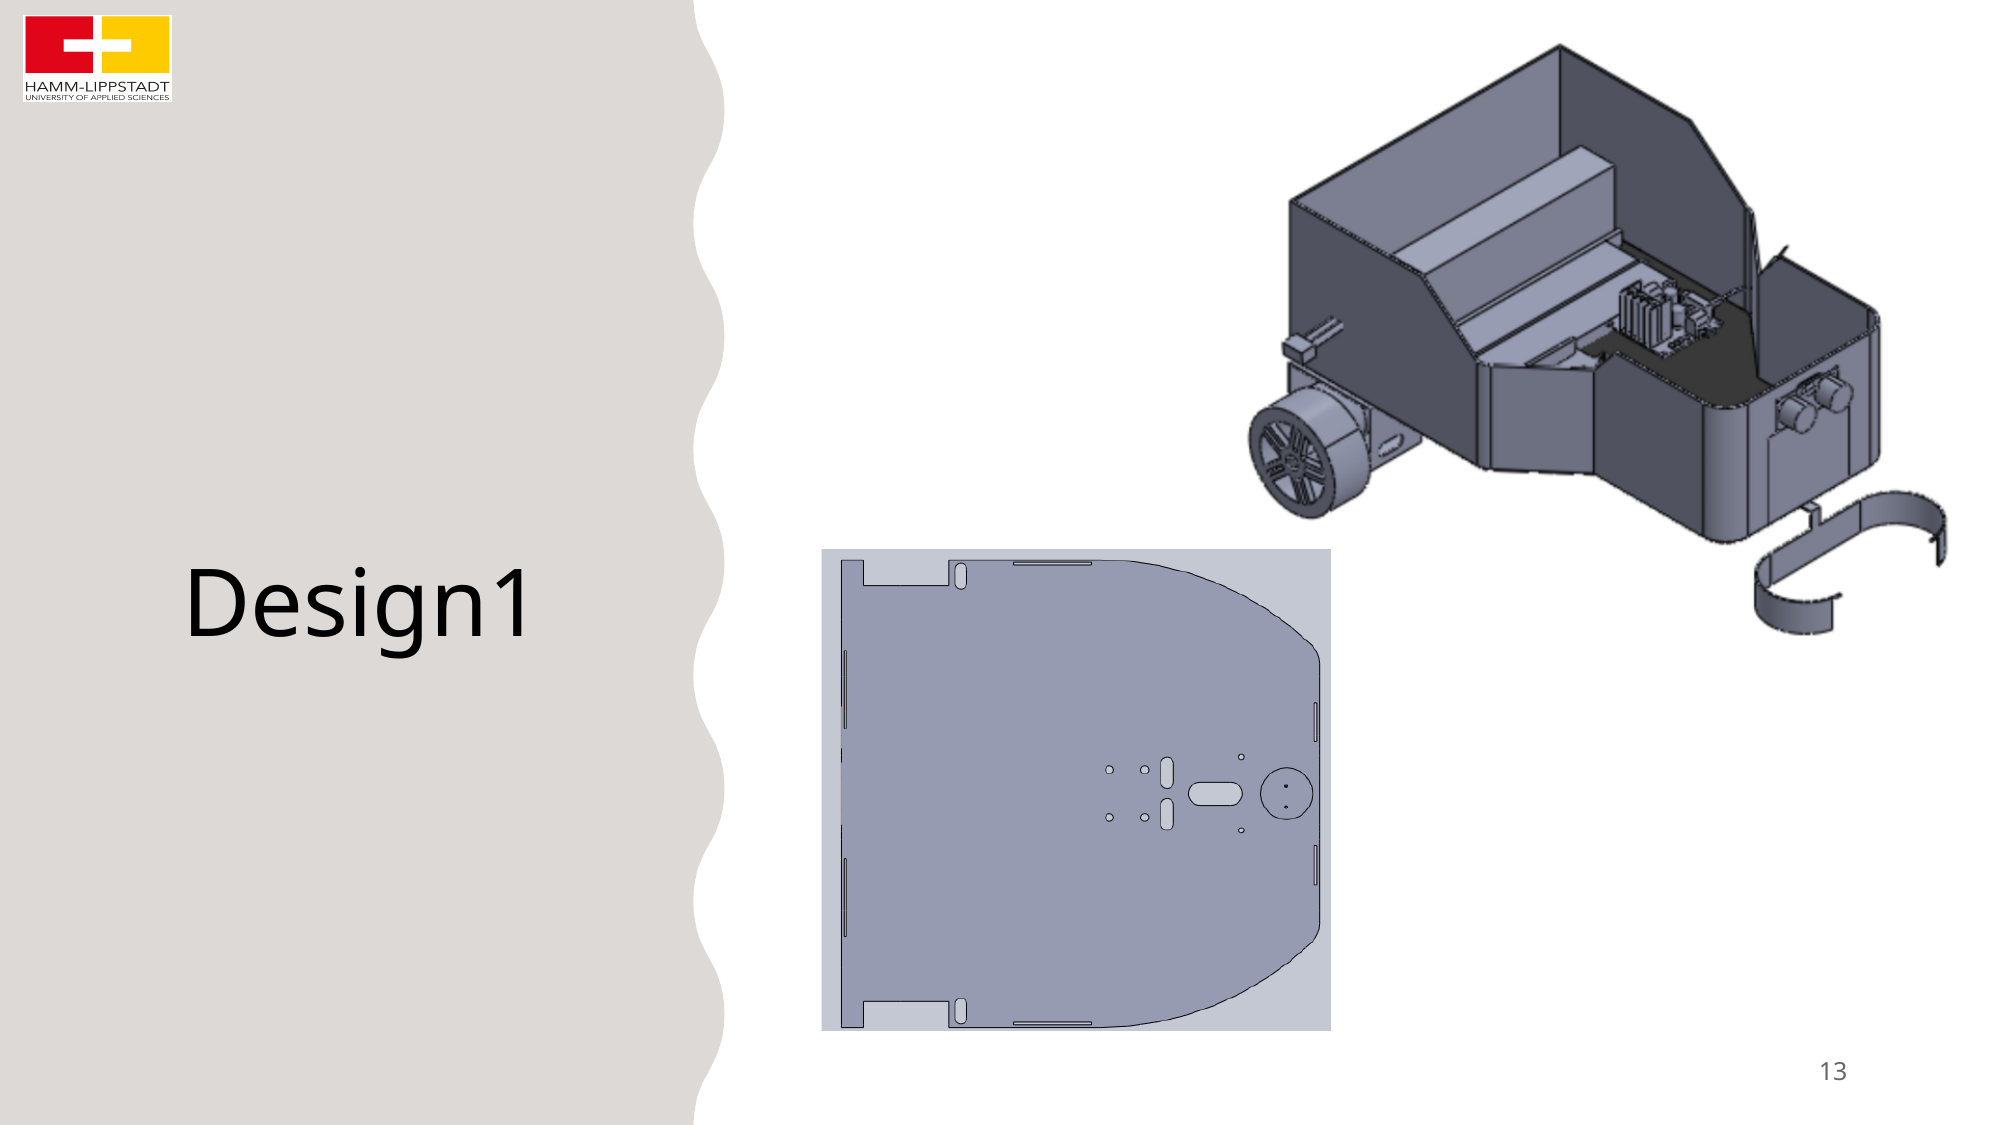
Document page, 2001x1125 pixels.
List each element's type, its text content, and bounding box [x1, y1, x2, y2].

text_box [0, 0, 726, 1125]
text_box [695, 0, 2000, 1125]
slide_number 13 [1412, 1042, 1863, 1103]
picture [821, 36, 1964, 1031]
picture [22, 15, 172, 102]
title Design1 [97, 36, 628, 664]
